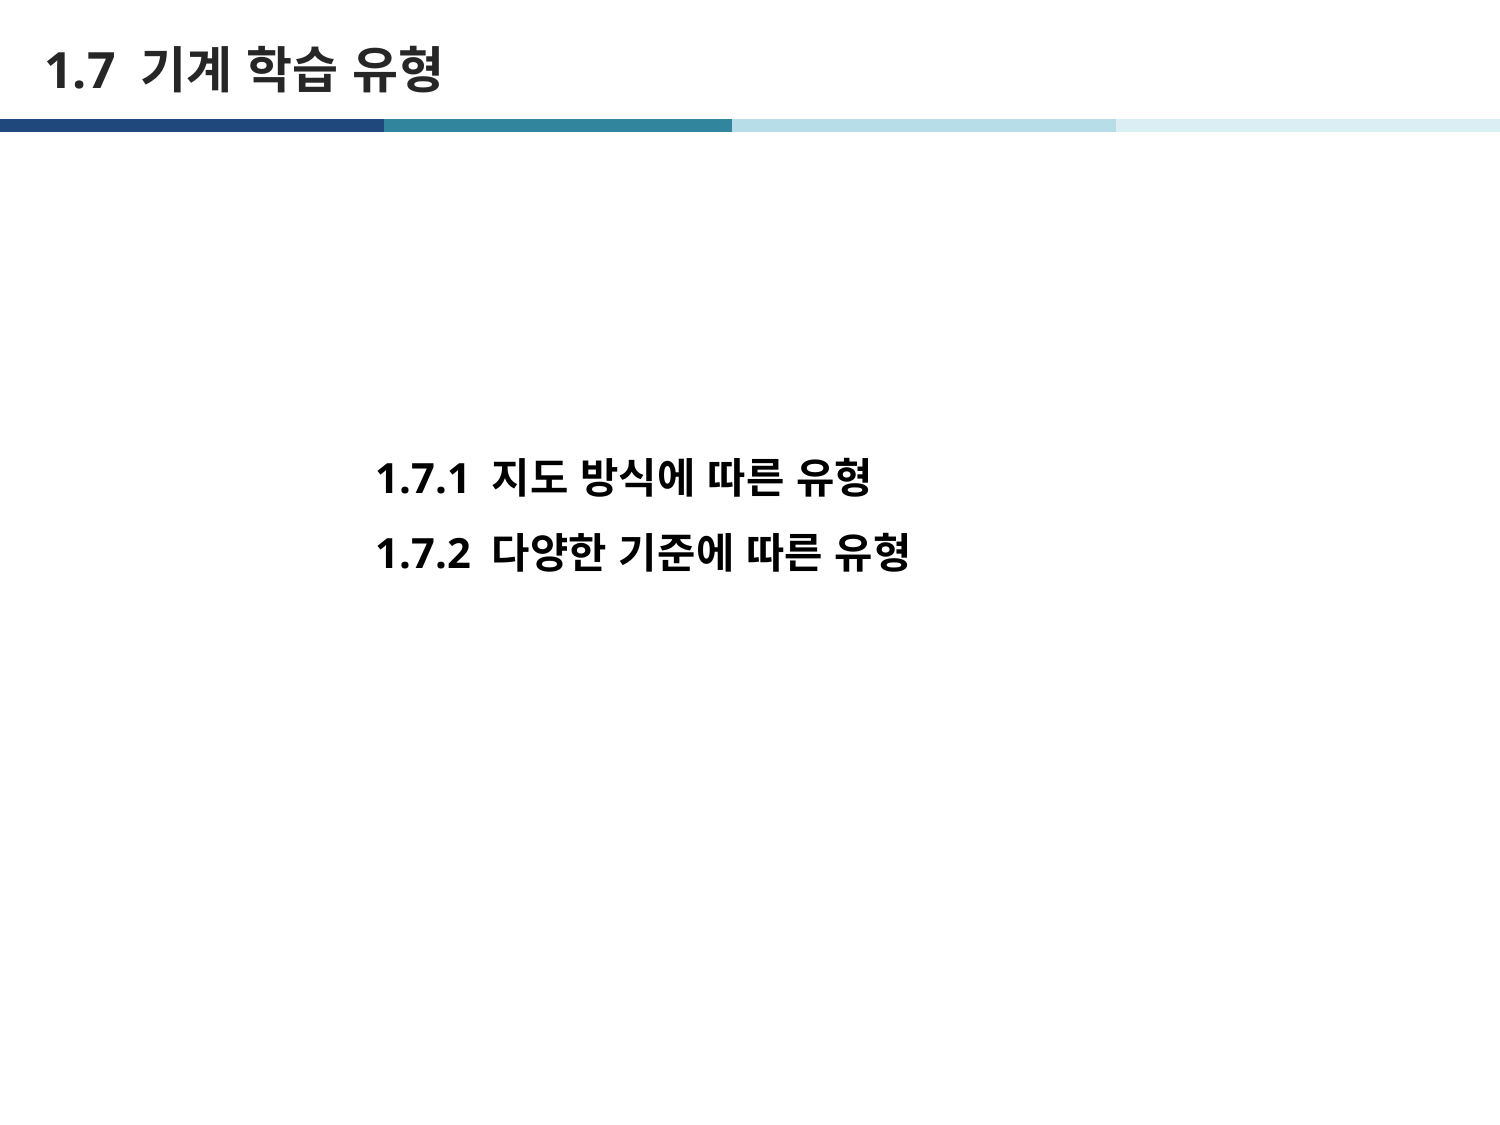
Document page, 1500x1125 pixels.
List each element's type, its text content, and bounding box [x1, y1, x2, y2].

title 1.7 기계 학습 유형 [29, 23, 1389, 114]
list 1.7.1 지도 방식에 따른 유형 1.7.2 다양한 기준에 따른 유형 [359, 444, 1188, 610]
